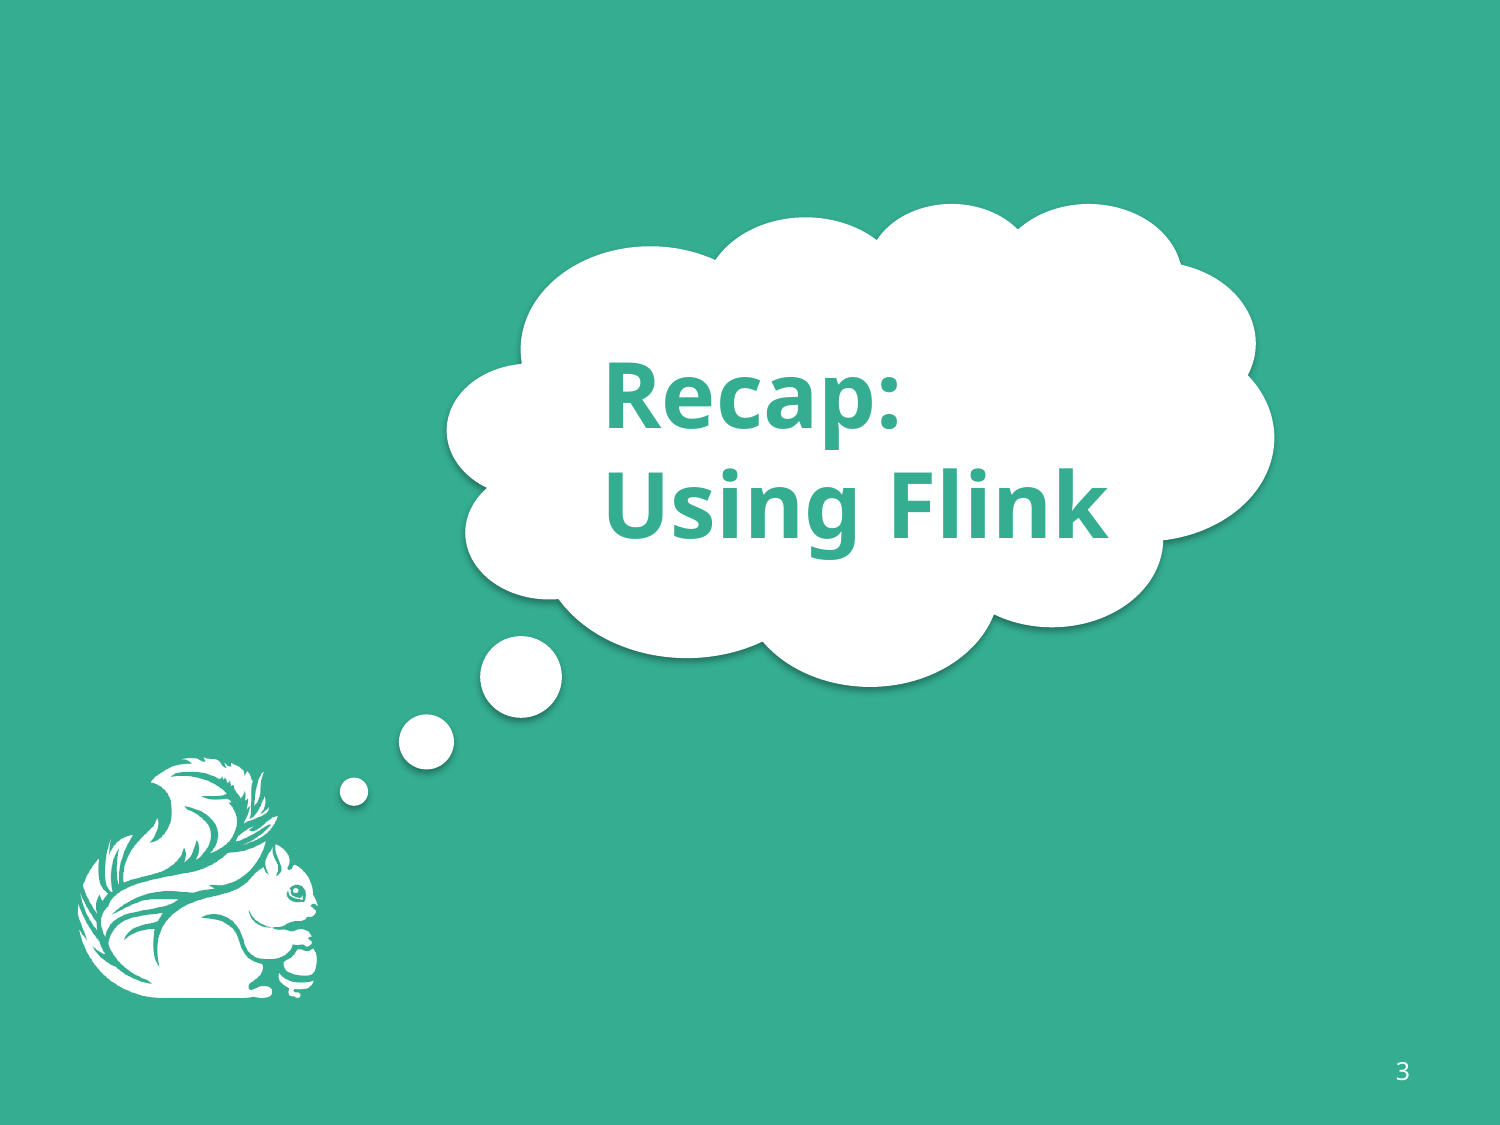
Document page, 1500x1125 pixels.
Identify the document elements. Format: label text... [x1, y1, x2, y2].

slide_number 3 [1074, 1042, 1425, 1103]
text_box [339, 777, 369, 806]
text_box Recap: Using Flink [586, 329, 1200, 579]
text_box [398, 714, 454, 770]
text_box [769, 21, 1274, 271]
text_box [446, 222, 1275, 687]
picture [77, 757, 319, 999]
text_box [480, 636, 562, 718]
